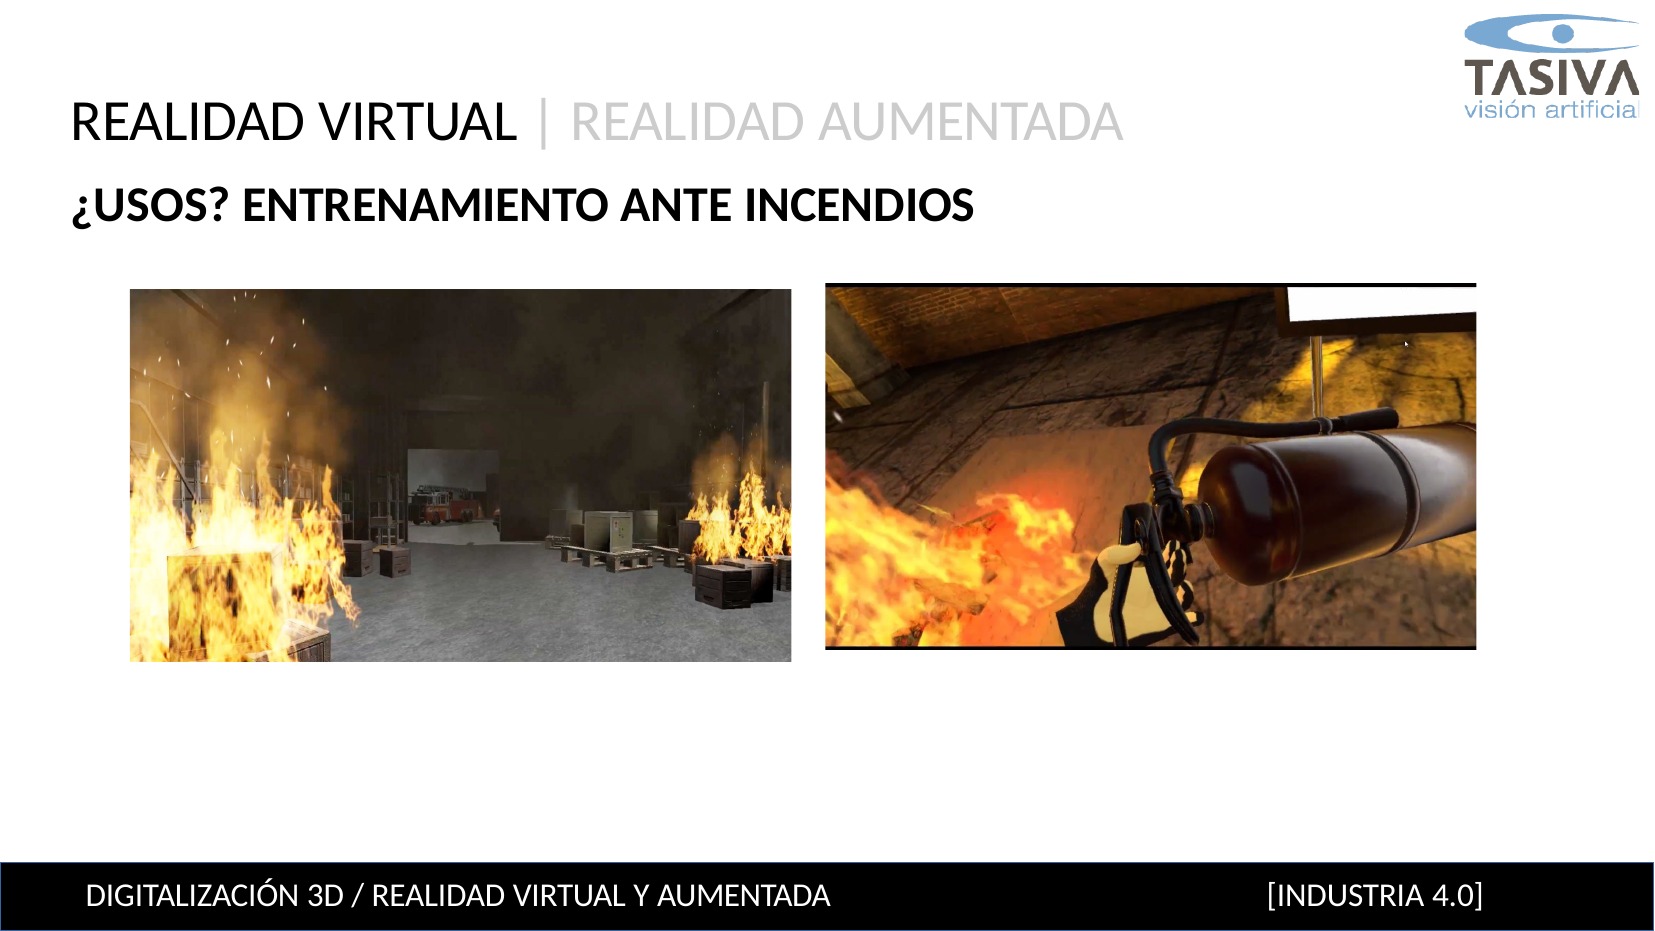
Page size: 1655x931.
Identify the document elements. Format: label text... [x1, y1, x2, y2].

title REALIDAD VIRTUAL | REALIDAD AUMENTADA [68, 82, 1140, 238]
text_box [129, 289, 792, 662]
text_box [825, 283, 1477, 650]
picture [1464, 14, 1640, 118]
slide_number [INDUSTRIA 4.0] [1264, 879, 1488, 931]
footer DIGITALIZACIÓN 3D / REALIDAD VIRTUAL Y AUMENTADA [83, 879, 846, 931]
text_box ¿USOS? ENTRENAMIENTO ANTE INCENDIOS [68, 171, 982, 232]
